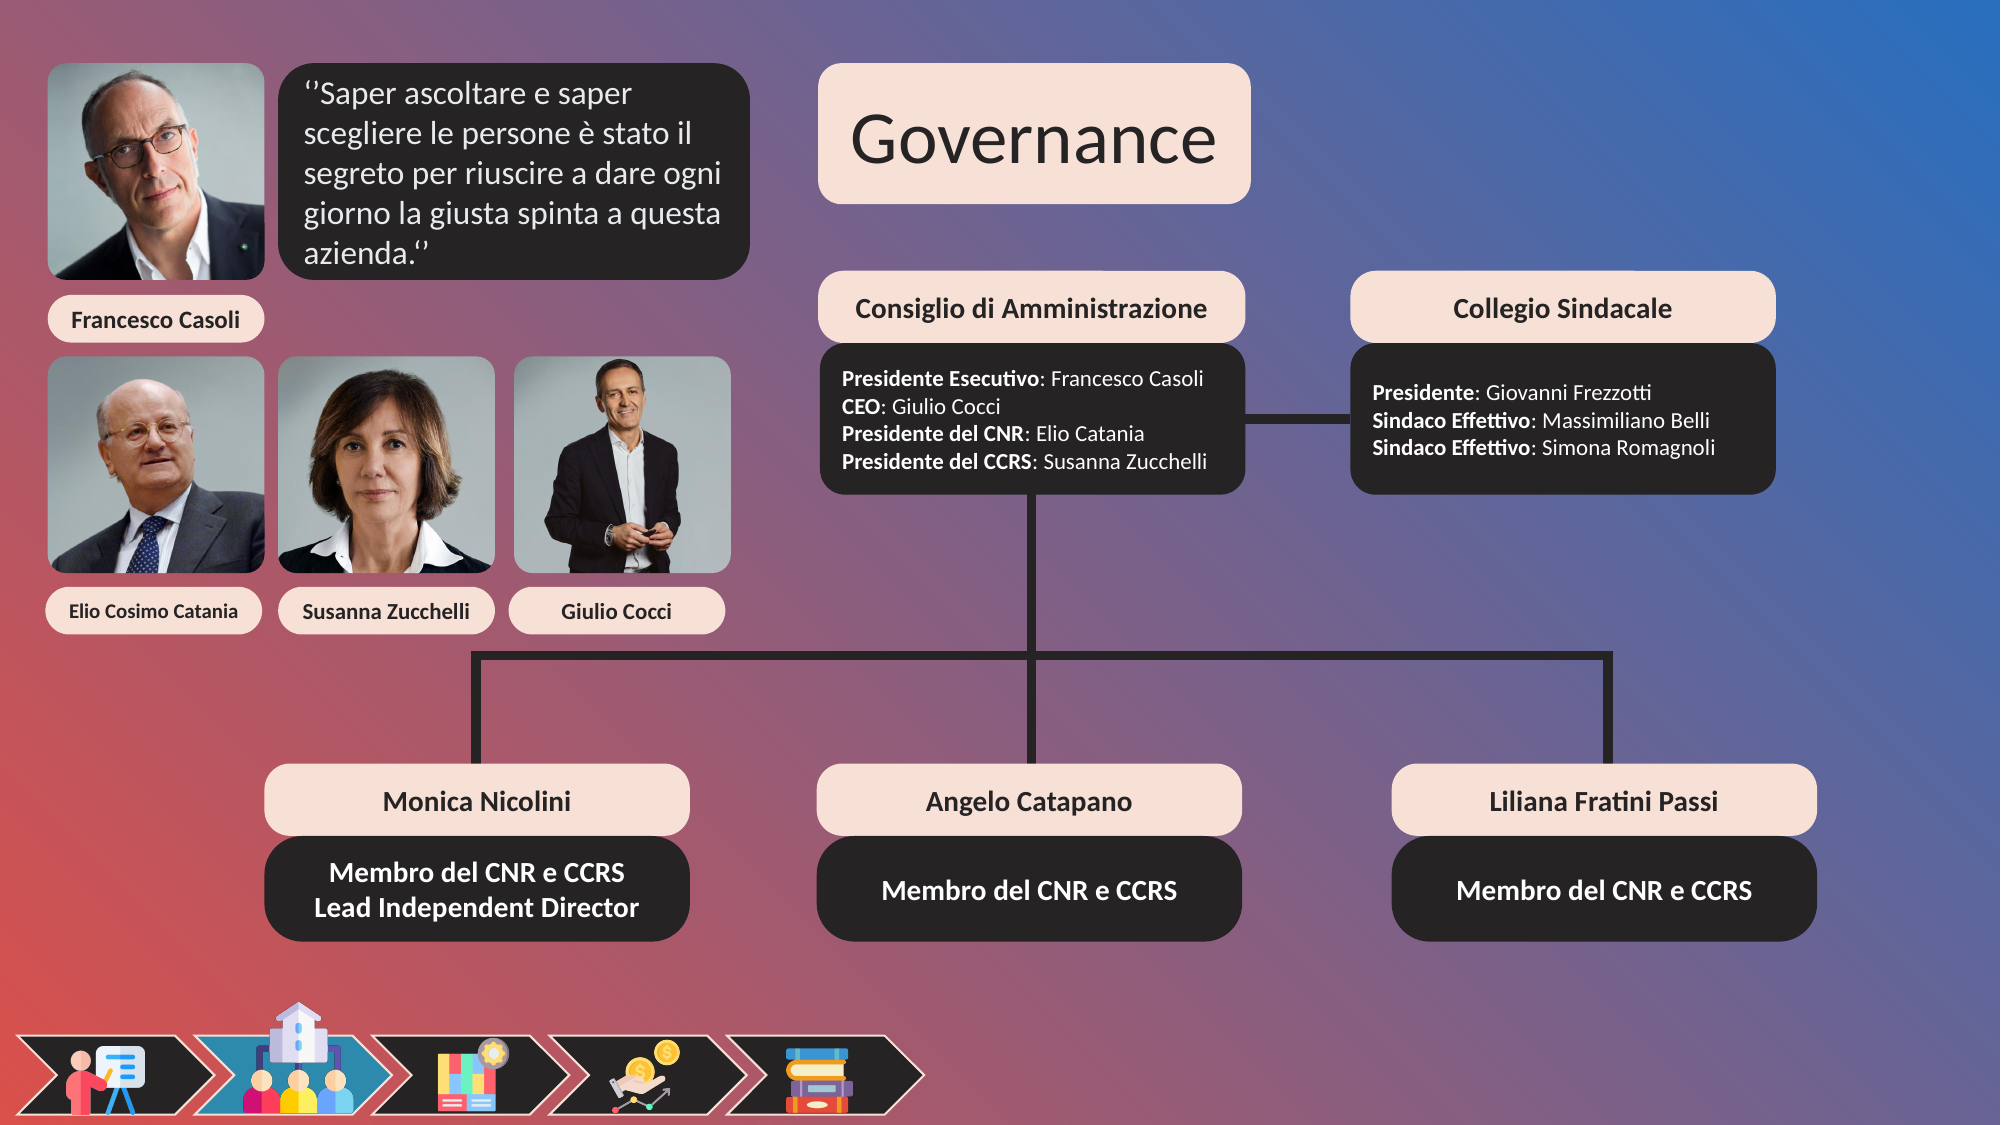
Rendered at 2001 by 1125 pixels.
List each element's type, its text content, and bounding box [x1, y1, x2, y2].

picture [47, 356, 265, 574]
picture [47, 63, 265, 280]
text_box Governance [817, 62, 1252, 206]
text_box Membro del CNR e CCRS Lead Independent Director [263, 834, 691, 943]
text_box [17, 996, 925, 1125]
text_box Monica Nicolini [263, 762, 691, 837]
text_box Elio Cosimo Catania [44, 585, 264, 636]
picture [605, 1037, 684, 1116]
text_box Presidente Esecutivo: Francesco Casoli CEO: Giulio Cocci Presidente del CNR: Elio Catania Presidente del CCRS: Susanna Zucchelli [818, 342, 1247, 496]
picture [514, 356, 731, 574]
text_box Susanna Zucchelli [277, 585, 496, 636]
text_box Angelo Catapano [815, 762, 1244, 837]
text_box Liliana Fratini Passi [1390, 762, 1819, 837]
picture [243, 1002, 354, 1113]
text_box ‘’Saper ascoltare e saper scegliere le persone è stato il segreto per riuscire a dare ogni giorno la giusta spinta a questa azienda.‘’ [277, 62, 751, 281]
picture [786, 1047, 853, 1114]
text_box Collegio Sindacale [1349, 269, 1777, 343]
picture [434, 1035, 513, 1114]
text_box Presidente: Giovanni Frezzotti Sindaco Effettivo: Massimiliano Belli Sindaco Effettivo: Simona Romagnoli [1349, 342, 1777, 496]
text_box Francesco Casoli [46, 293, 266, 344]
picture [66, 1041, 145, 1120]
text_box Giulio Cocci [507, 585, 727, 636]
text_box Membro del CNR e CCRS [815, 834, 1244, 943]
text_box Consiglio di Amministrazione [817, 269, 1247, 343]
text_box Membro del CNR e CCRS [1390, 834, 1819, 943]
picture [278, 356, 495, 574]
